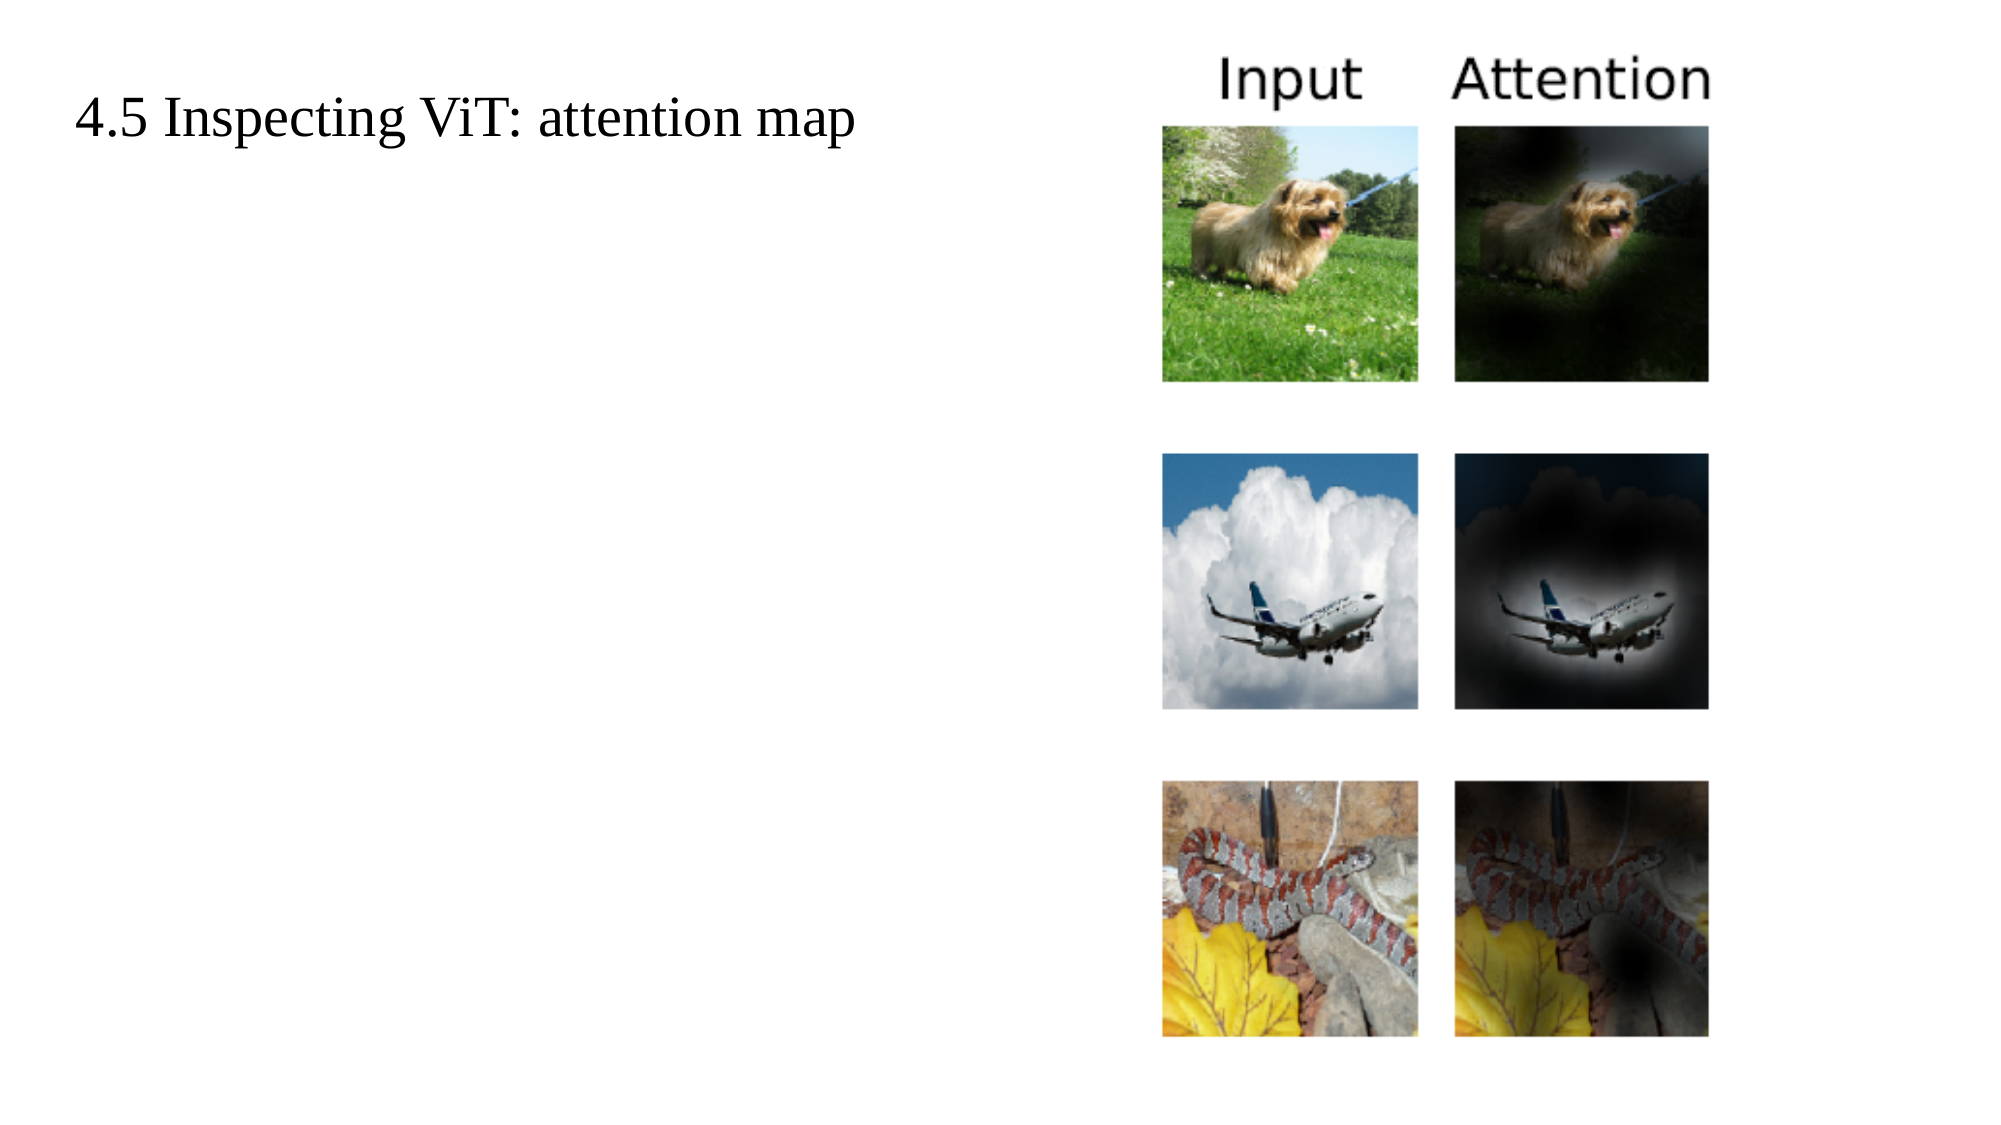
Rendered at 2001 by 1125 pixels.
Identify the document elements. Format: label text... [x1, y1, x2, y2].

picture [1128, 51, 1744, 1074]
text_box 4.5 Inspecting ViT: attention map [60, 82, 1000, 154]
